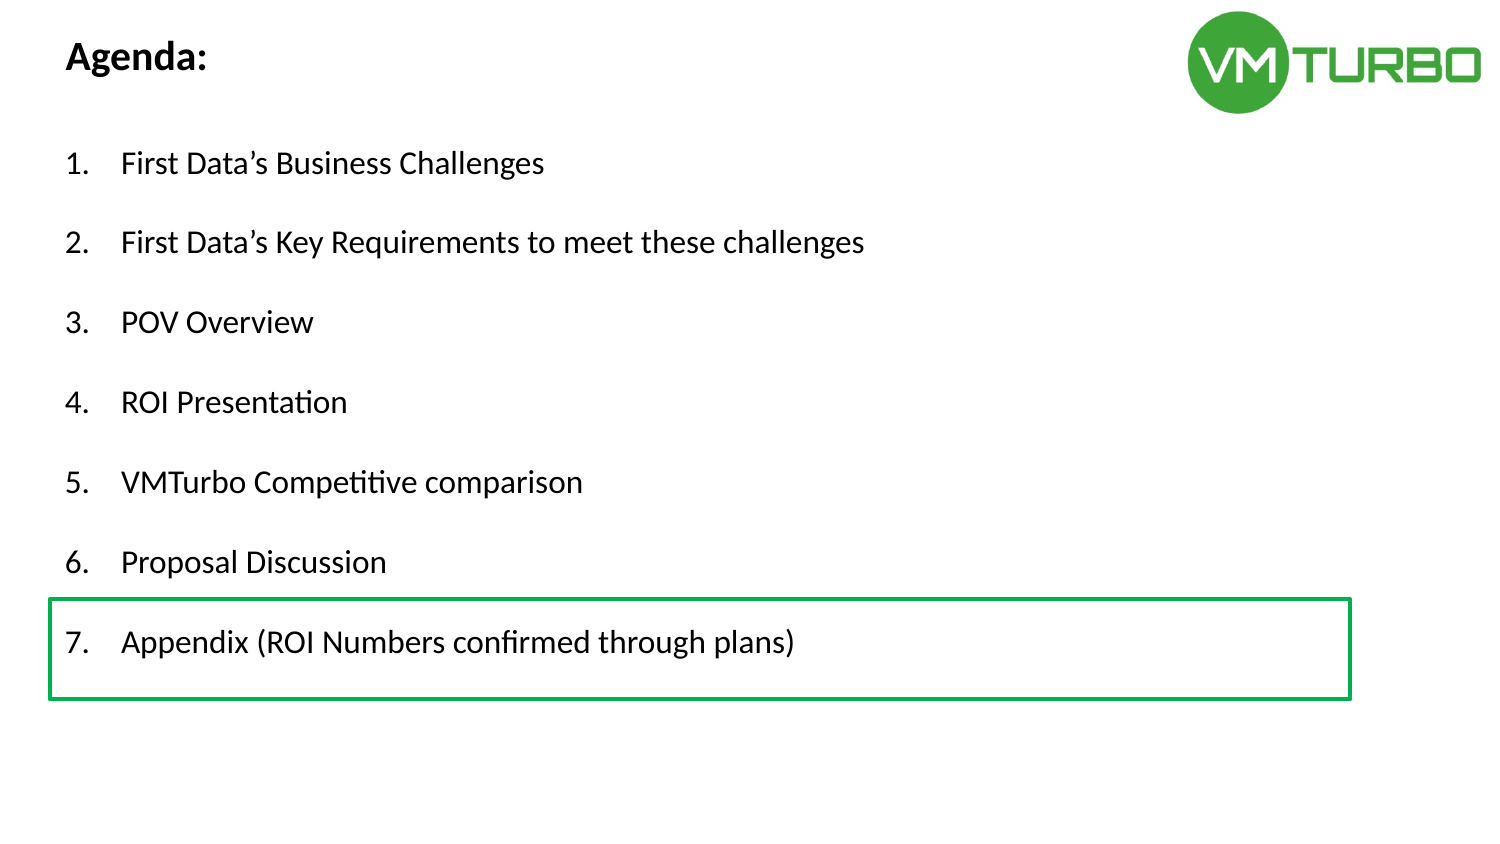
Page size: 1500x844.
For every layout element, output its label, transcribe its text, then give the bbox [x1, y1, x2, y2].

picture [1186, 9, 1488, 123]
text_box First Data’s Business Challenges First Data’s Key Requirements to meet these challenges POV Overview ROI Presentation VMTurbo Competitive comparison Proposal Discussion Appendix (ROI Numbers confirmed through plans) [49, 133, 1413, 708]
text_box Agenda: [50, 21, 224, 132]
